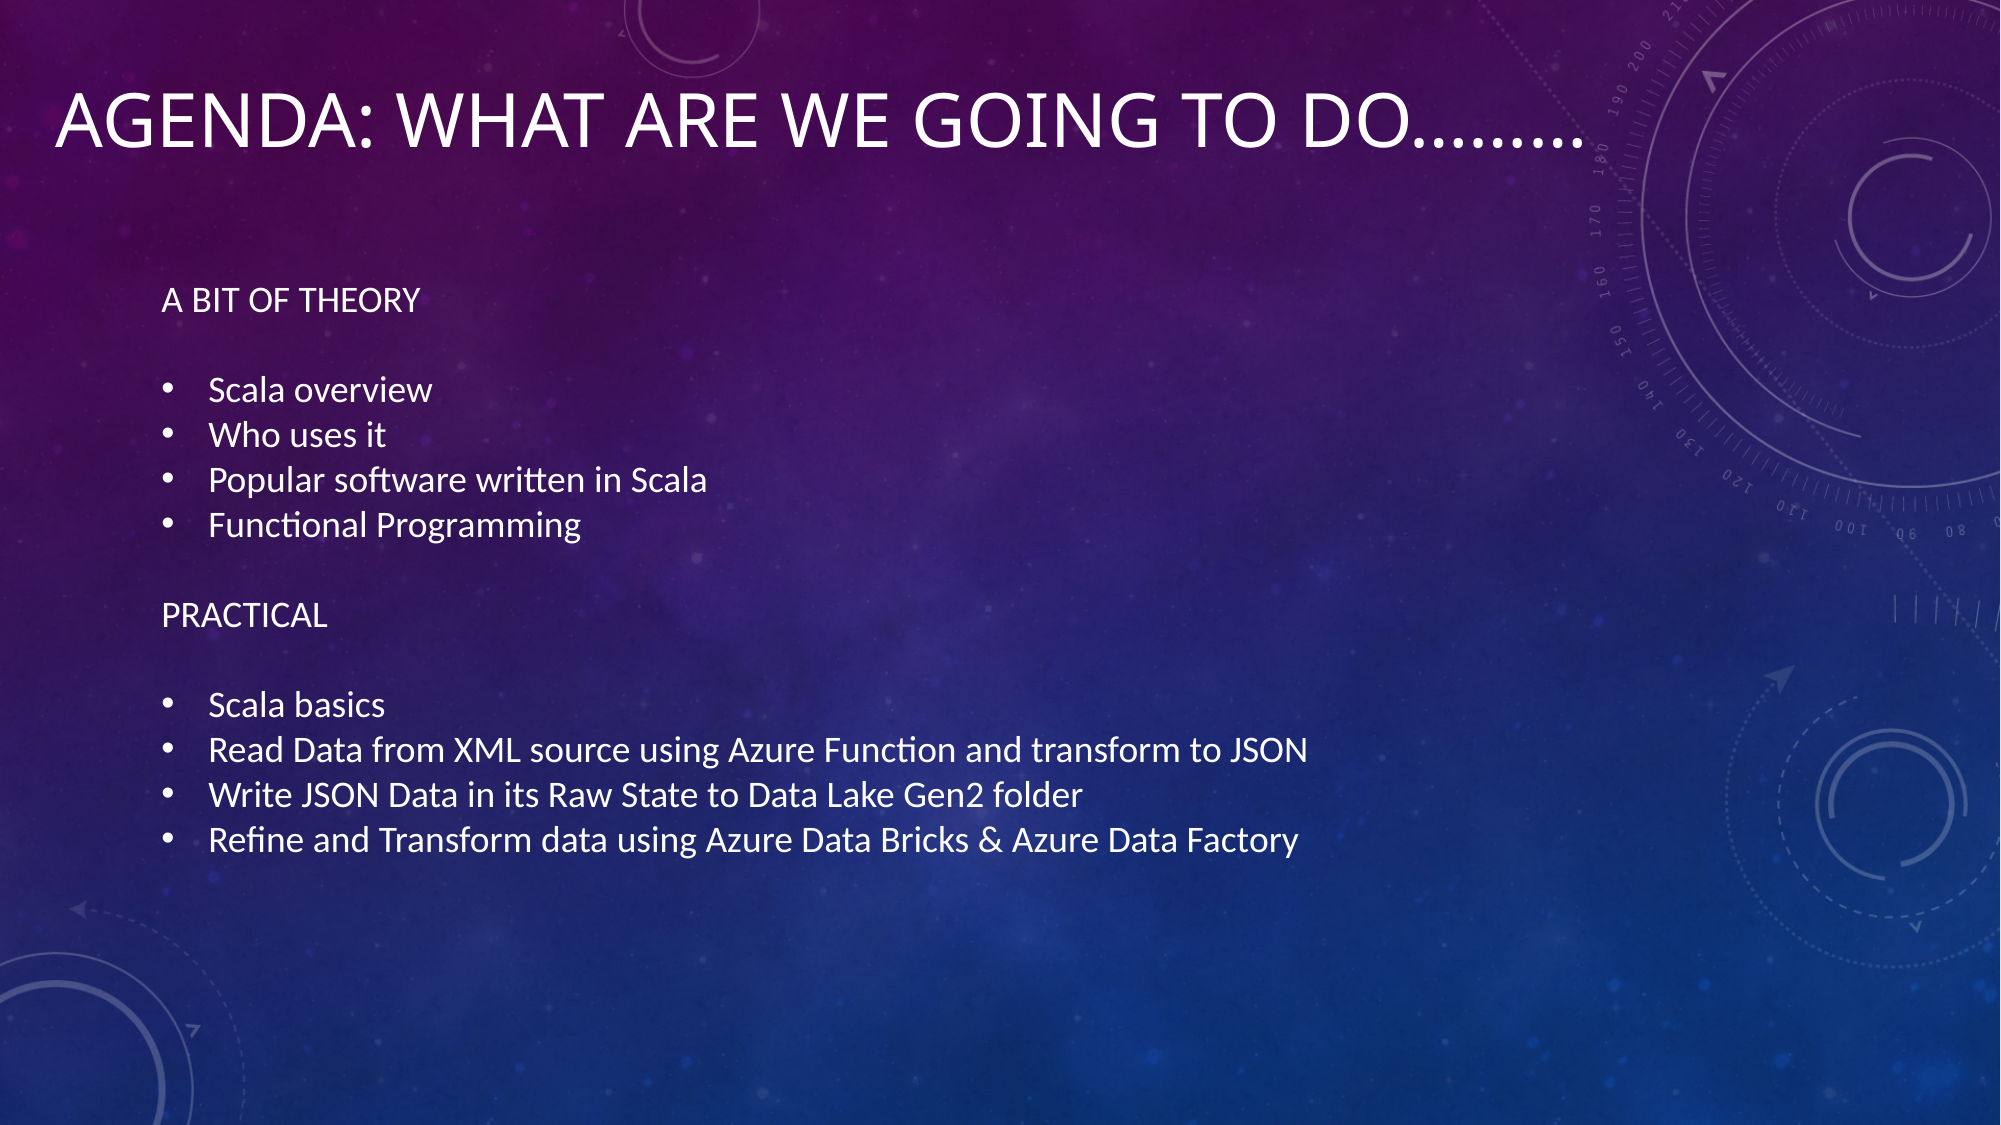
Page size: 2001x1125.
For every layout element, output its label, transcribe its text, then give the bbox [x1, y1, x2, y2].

text_box A BIT OF THEORY Scala overview Who uses it Popular software written in Scala Functional Programming PRACTICAL Scala basics Read Data from XML source using Azure Function and transform to JSON Write JSON Data in its Raw State to Data Lake Gen2 folder Refine and Transform data using Azure Data Bricks & Azure Data Factory [146, 267, 1325, 1003]
picture [0, 0, 2001, 1125]
title Agenda: What are we going to do……… [40, 46, 1788, 190]
